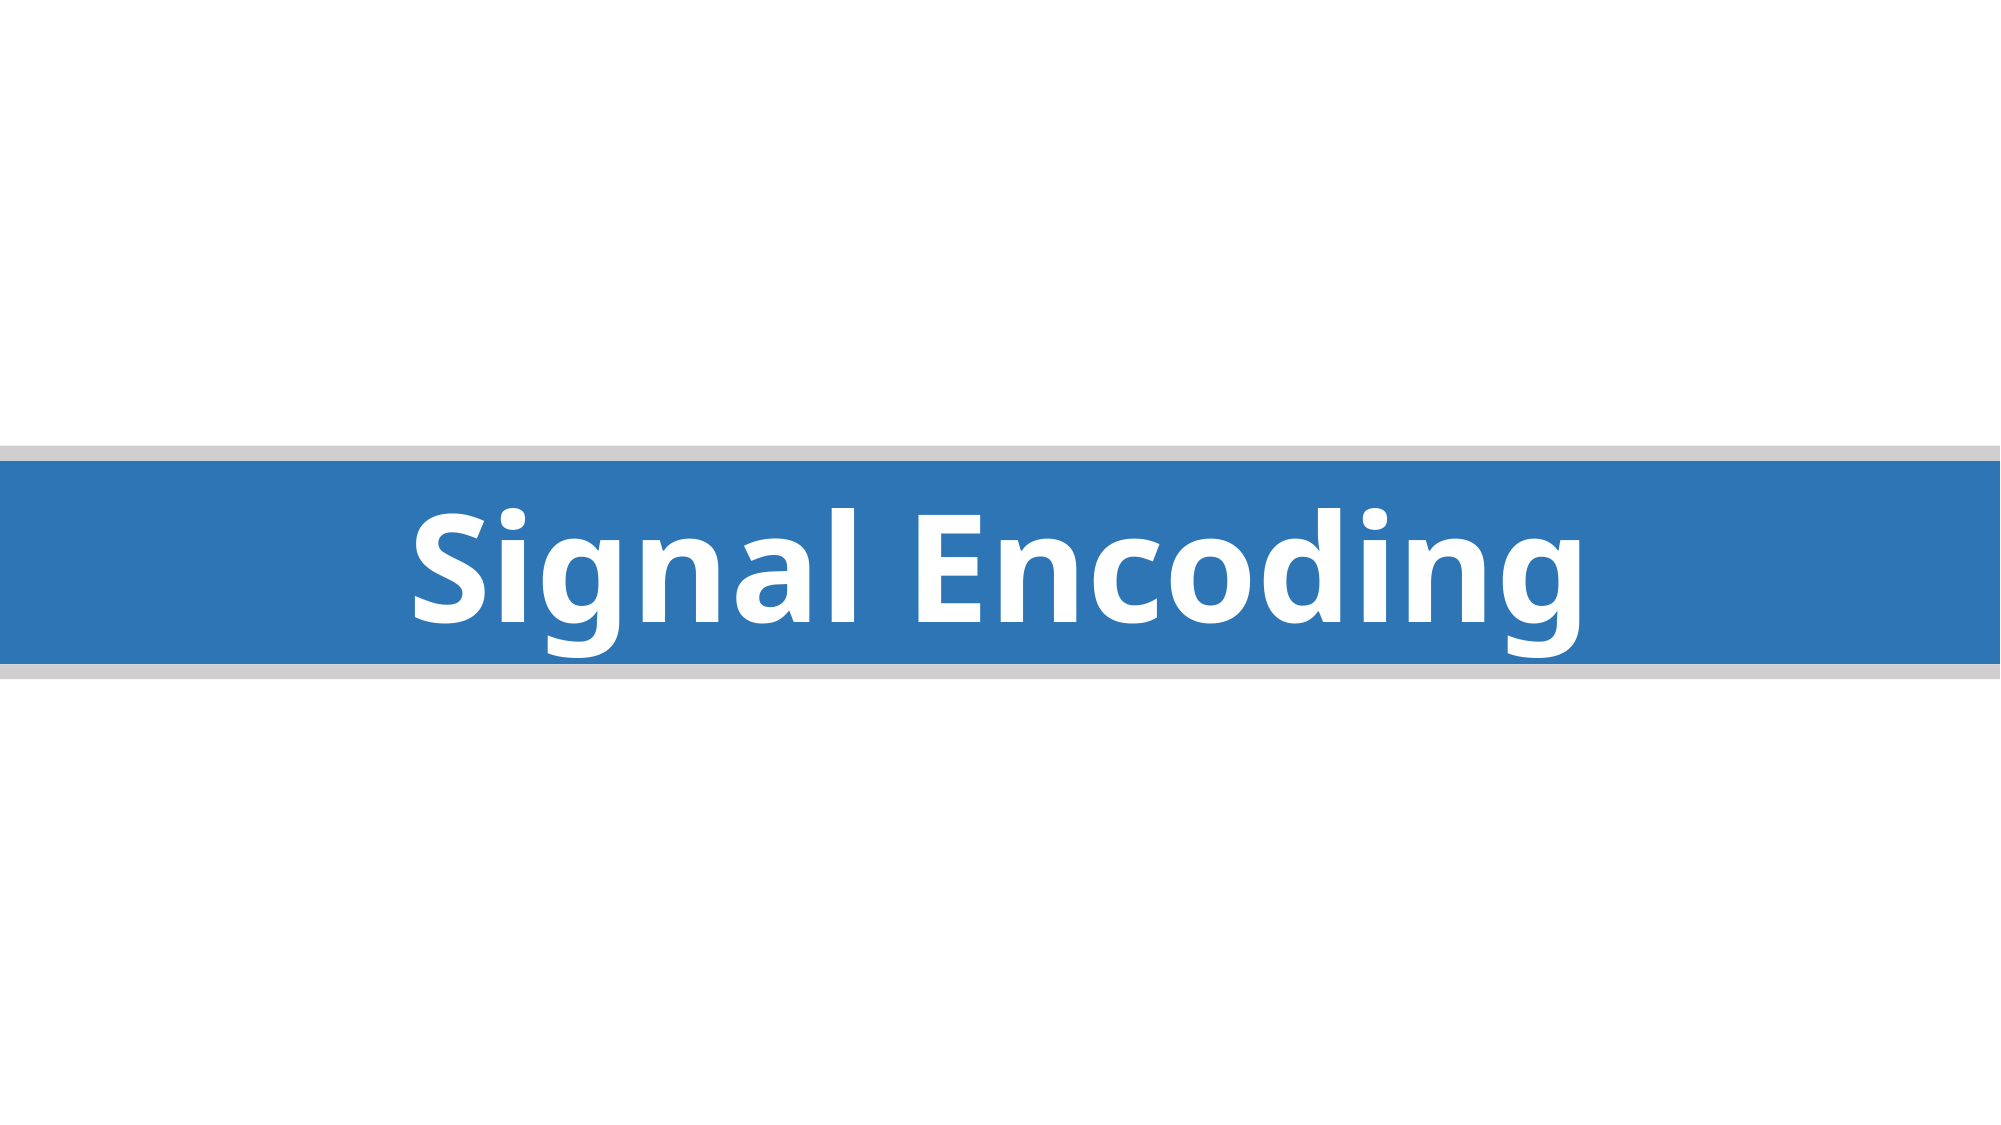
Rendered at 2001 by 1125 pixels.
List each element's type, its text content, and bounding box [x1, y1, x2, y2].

text_box Signal Encoding [0, 462, 2000, 663]
text_box [0, 663, 2000, 680]
text_box [0, 445, 2000, 462]
